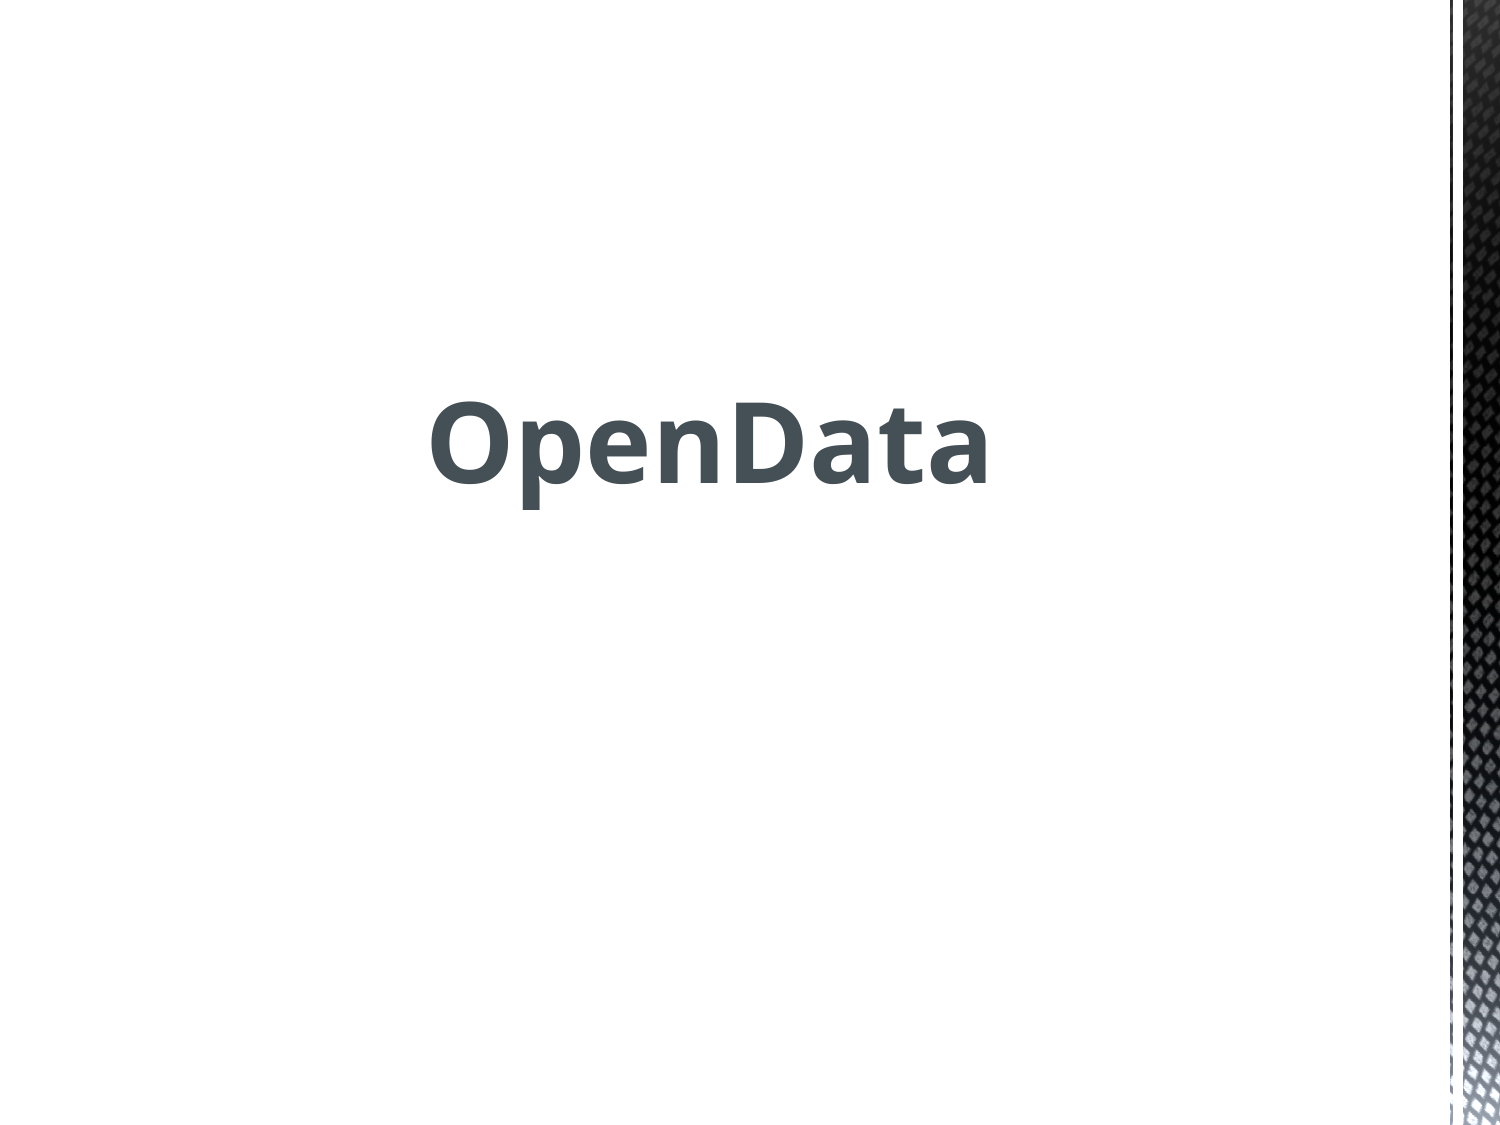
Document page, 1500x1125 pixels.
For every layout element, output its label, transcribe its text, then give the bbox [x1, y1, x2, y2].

text_box OpenData [425, 399, 1030, 474]
picture [1447, 0, 1500, 1125]
